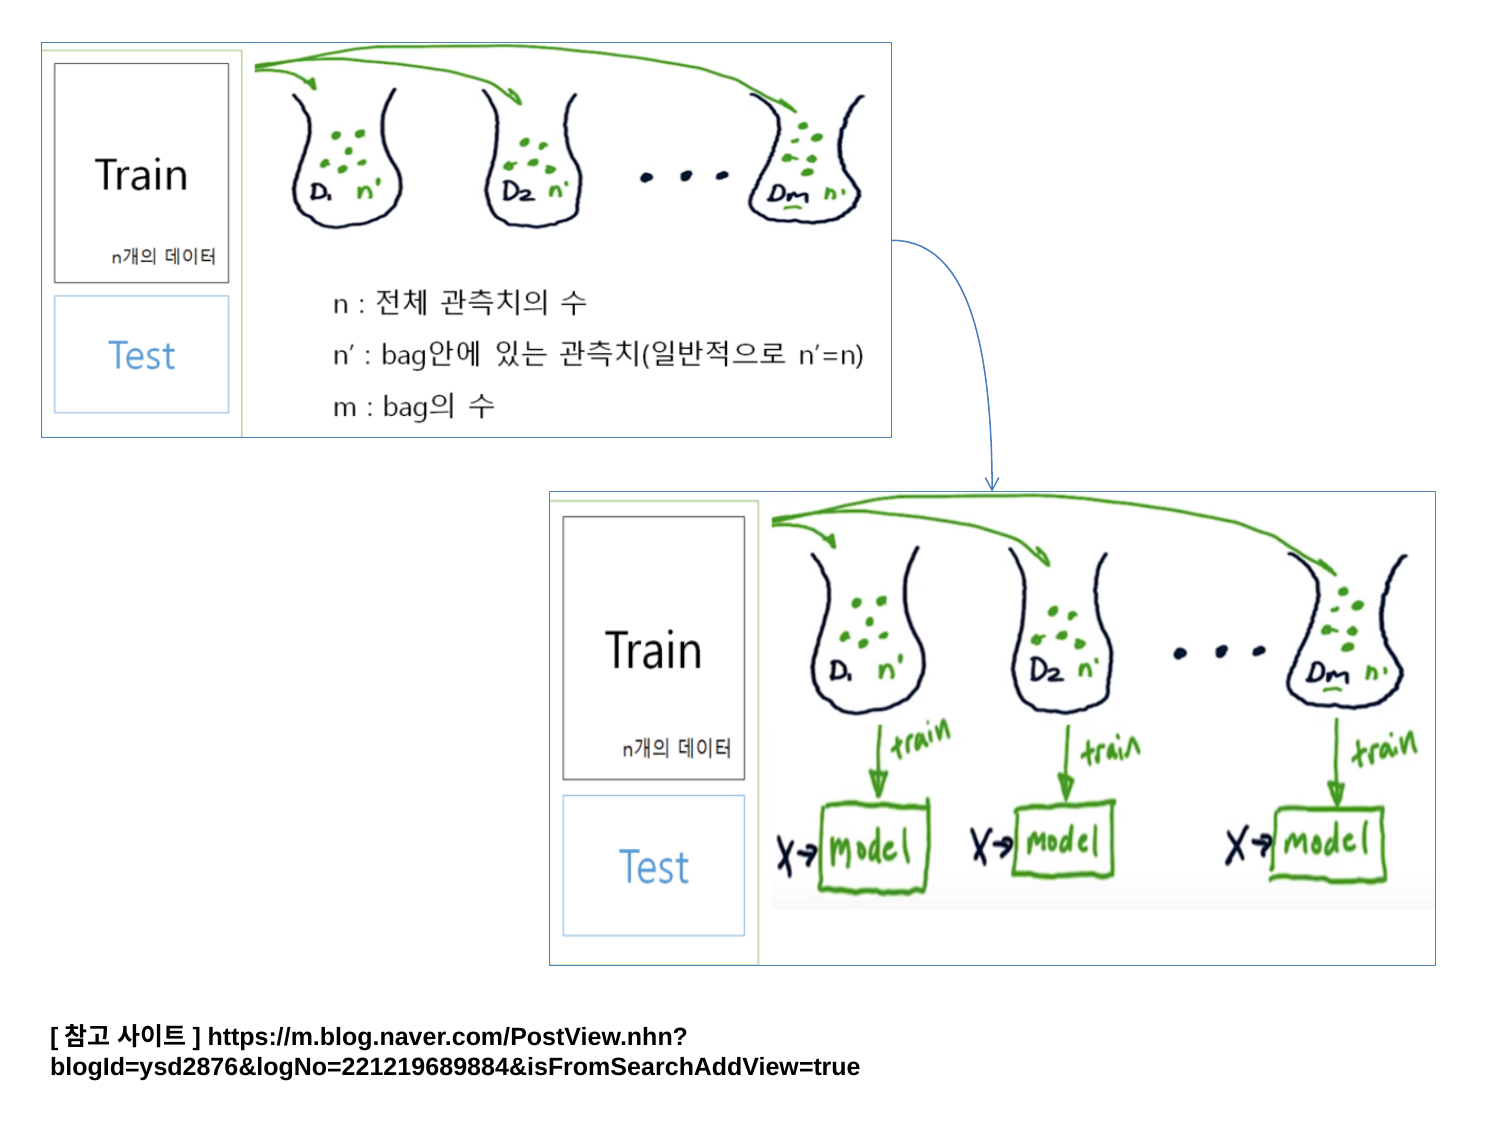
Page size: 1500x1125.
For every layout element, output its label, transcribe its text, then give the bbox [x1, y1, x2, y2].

text_box [참고 사이트] https://m.blog.naver.com/PostView.nhn?blogId=ysd2876&logNo=221219689884&isFromSearchAddView=true [35, 1013, 1471, 1088]
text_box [891, 240, 993, 492]
picture [40, 42, 892, 439]
picture [548, 491, 1436, 967]
